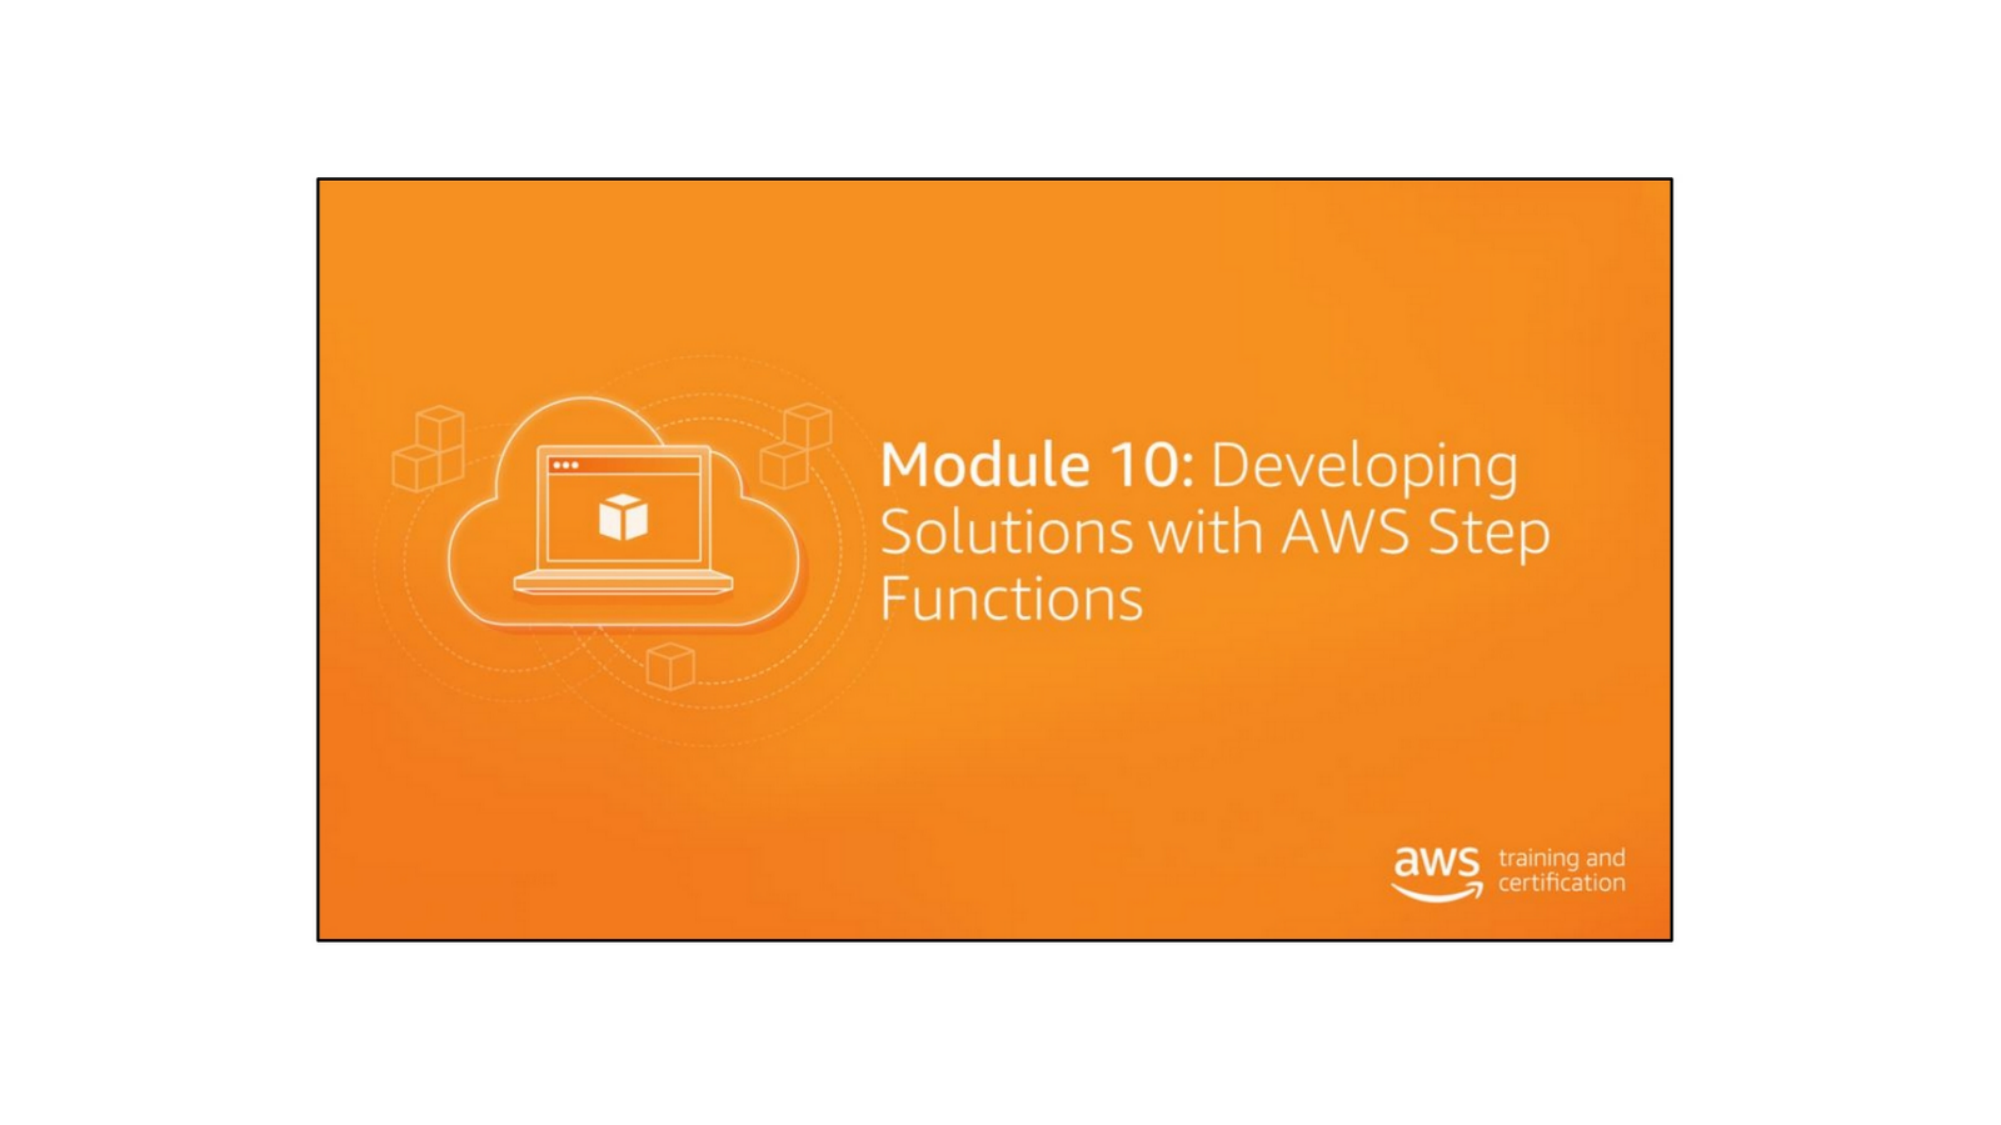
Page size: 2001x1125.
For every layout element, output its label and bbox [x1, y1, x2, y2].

picture [309, 171, 1691, 954]
